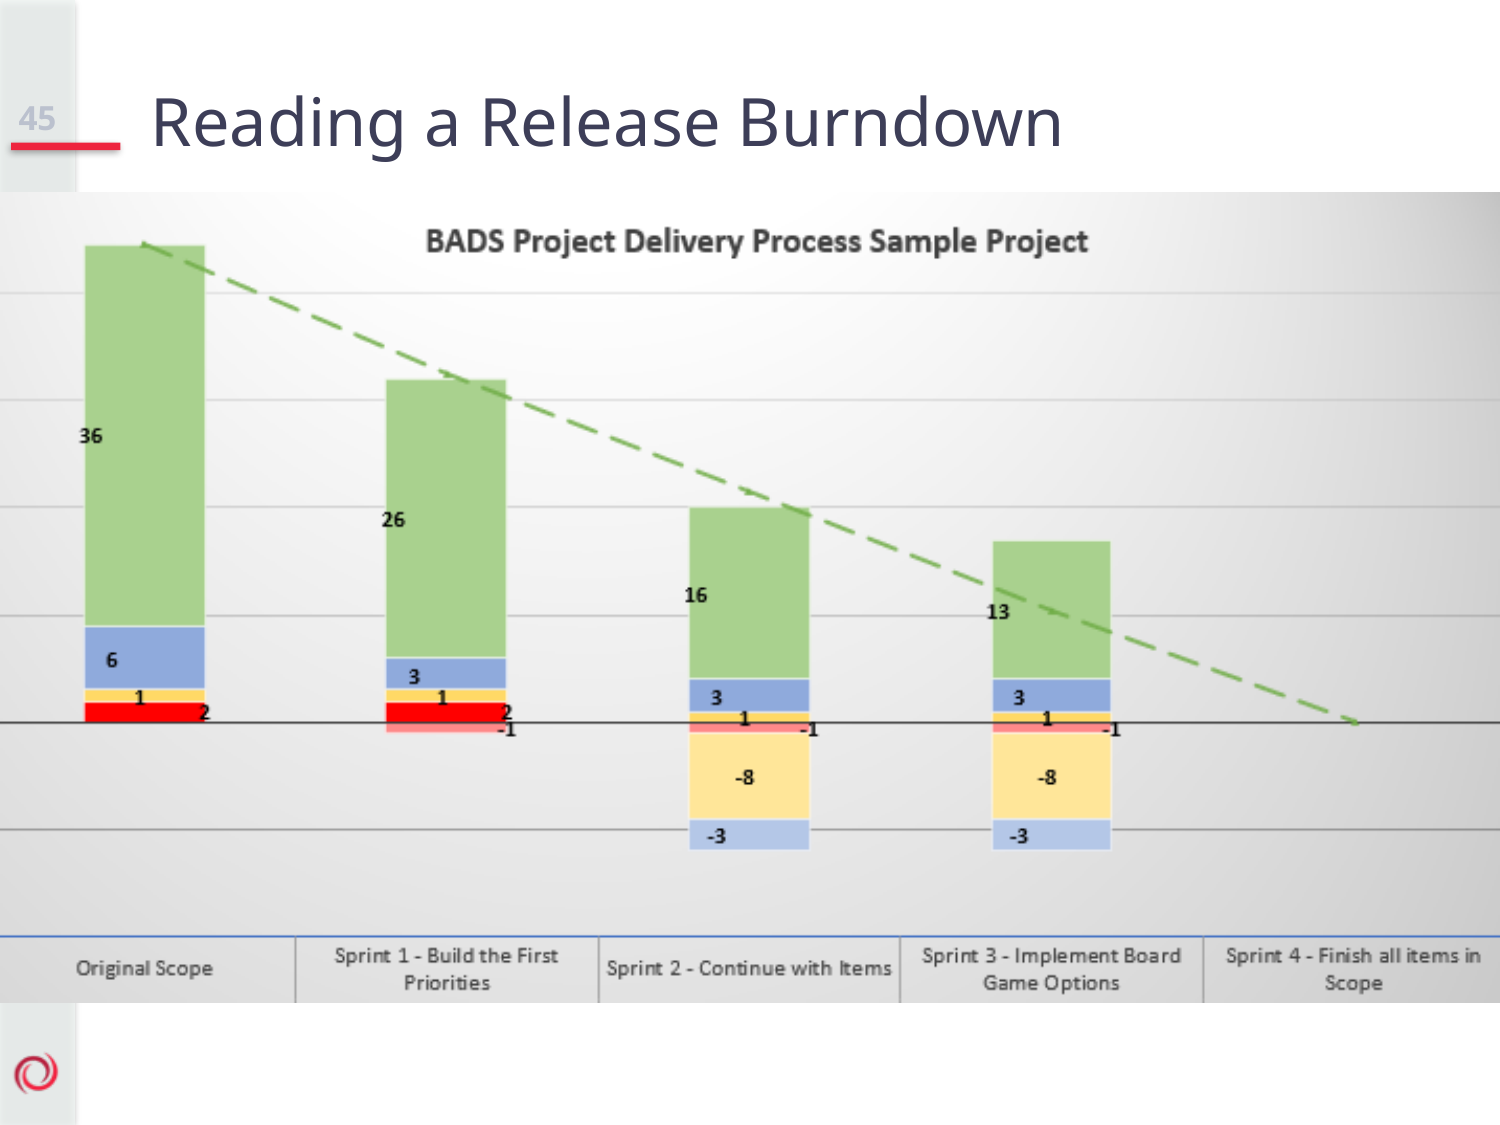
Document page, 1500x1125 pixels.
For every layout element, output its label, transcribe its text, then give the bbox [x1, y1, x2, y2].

picture [5, 1039, 66, 1107]
list Reading a Release Burndown [135, 72, 1455, 190]
slide_number 45 [0, 89, 75, 150]
picture [0, 192, 1500, 1003]
